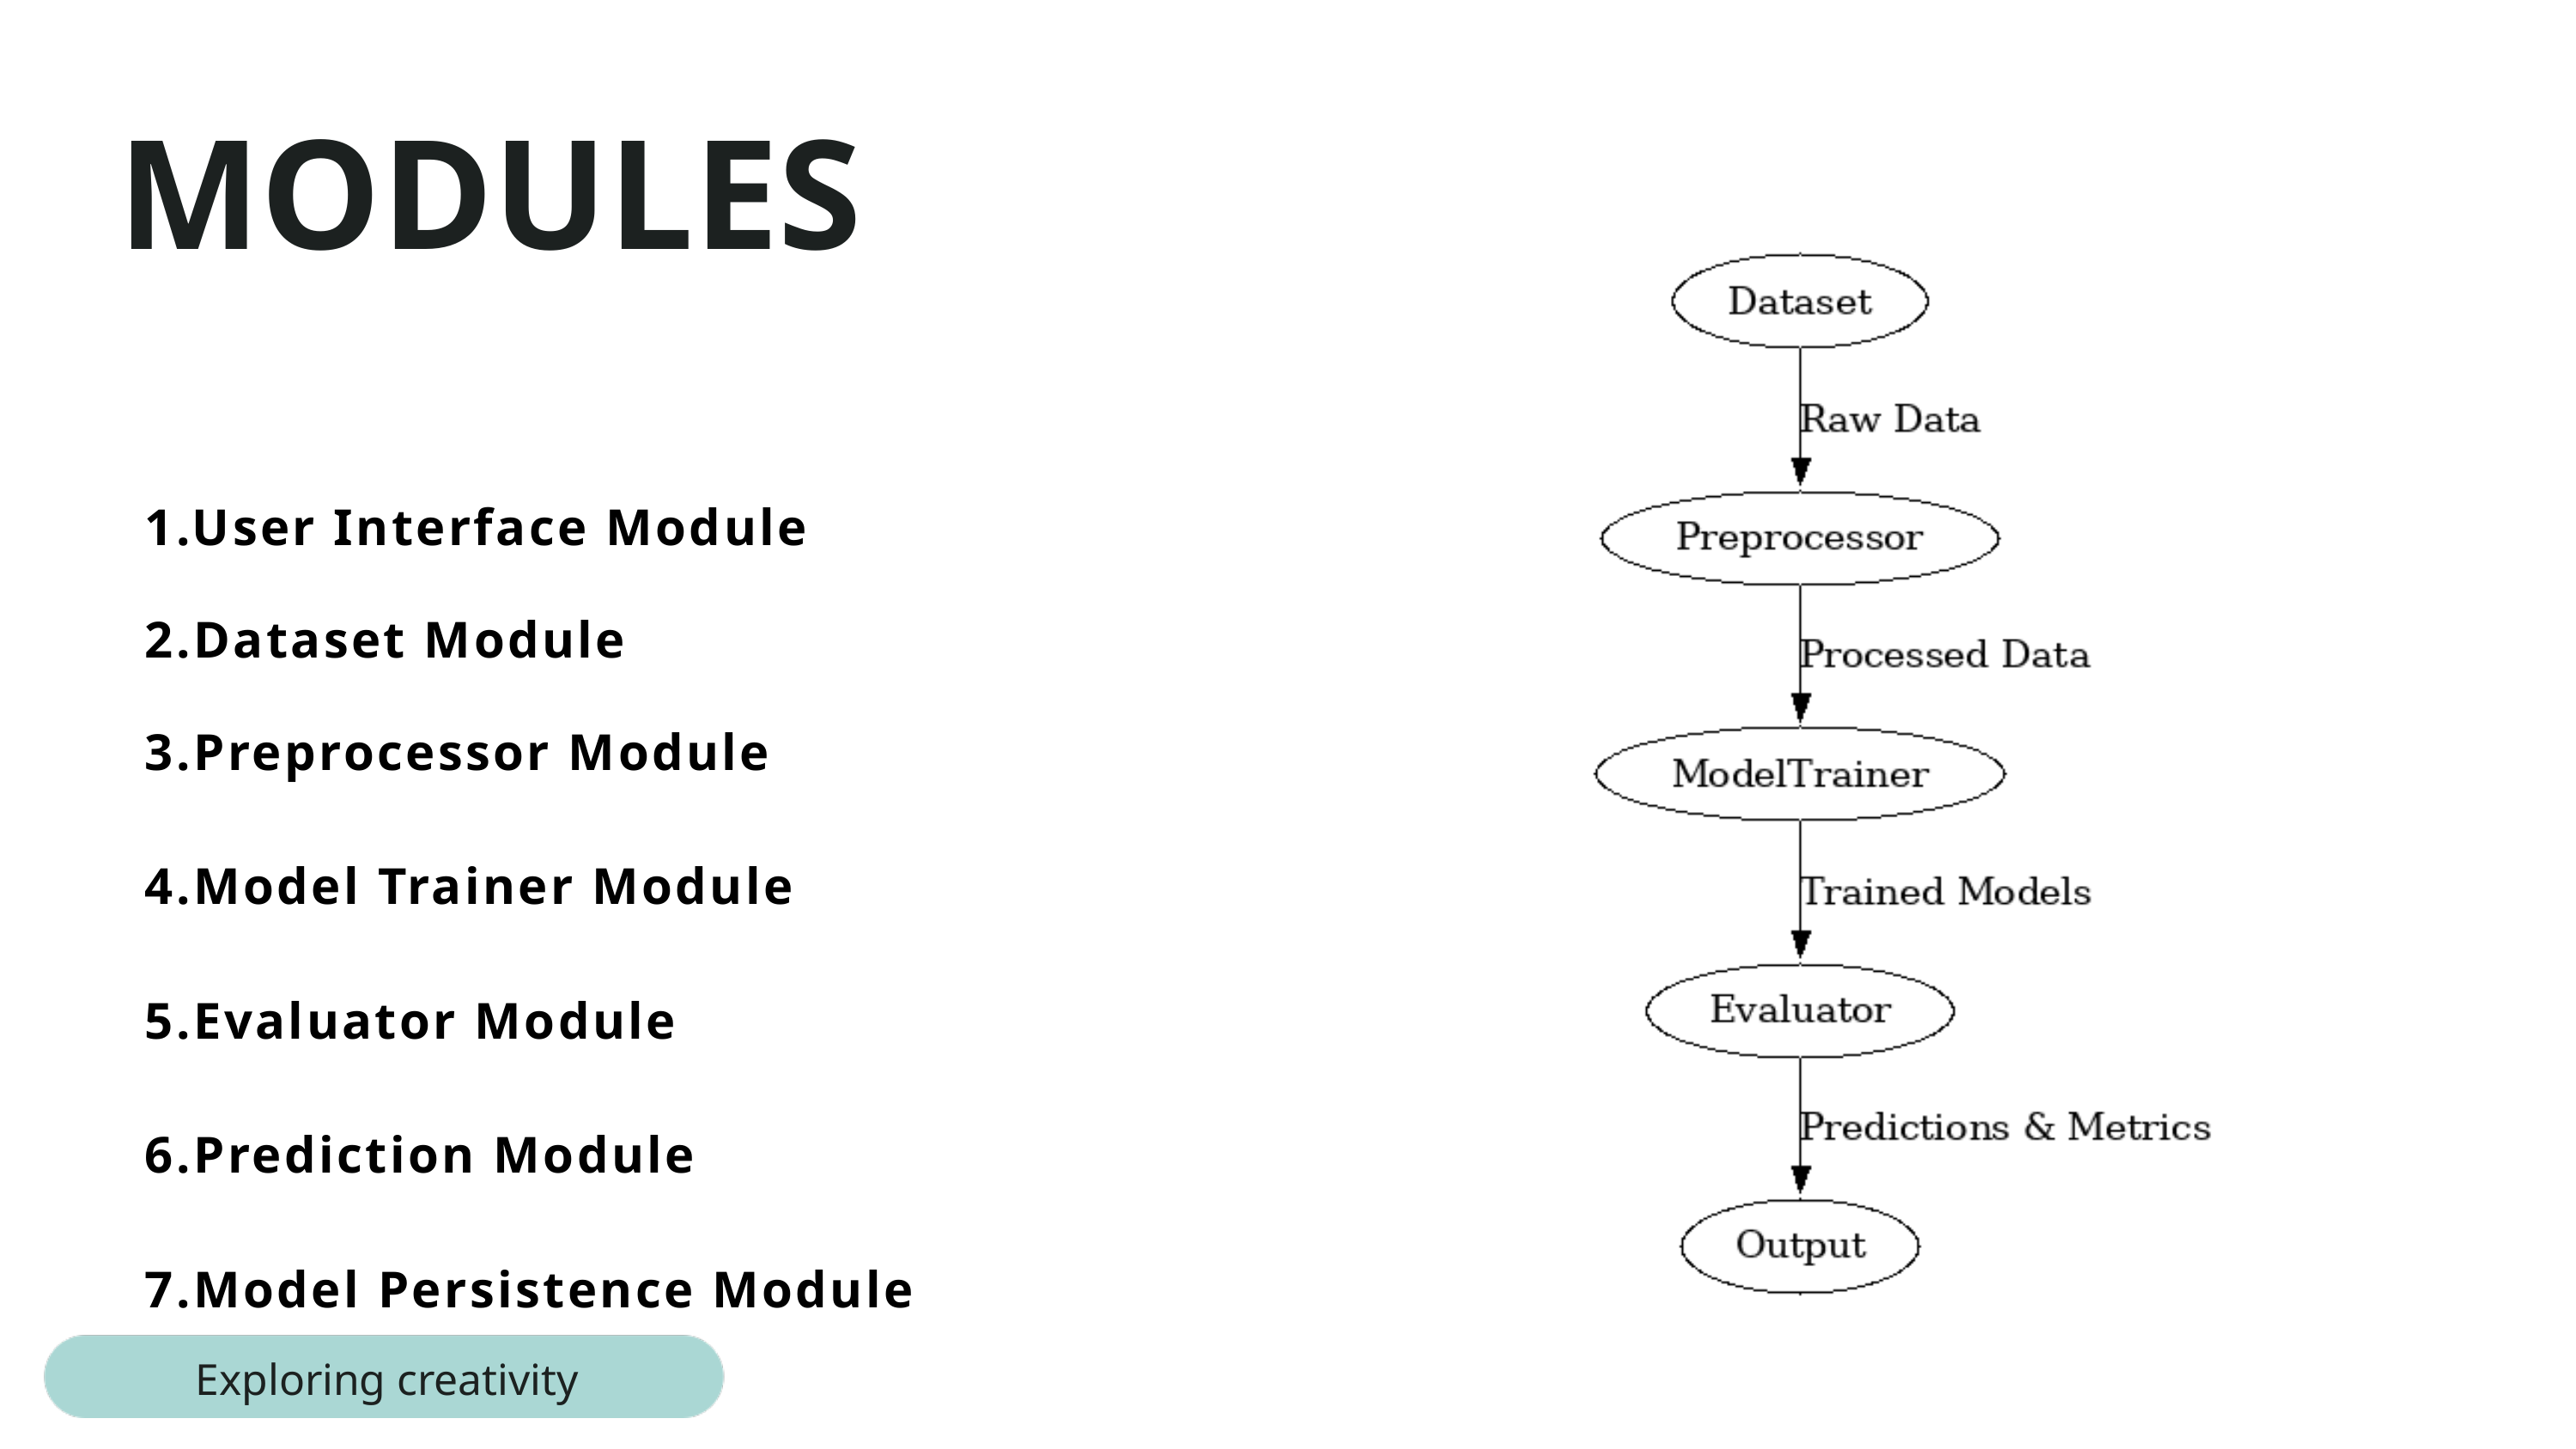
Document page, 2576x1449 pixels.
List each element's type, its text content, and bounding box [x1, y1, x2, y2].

text_box [43, 1315, 726, 1418]
text_box Exploring creativity [175, 1357, 599, 1404]
text_box MODULES [118, 106, 1321, 280]
text_box 1.User Interface Module 2.Dataset Module 3.Preprocessor Module 4.Model Trainer Module 5.Evaluator Module 6.Prediction Module 7.Model Persistence Module [144, 488, 1077, 1363]
text_box [1584, 243, 2223, 1304]
